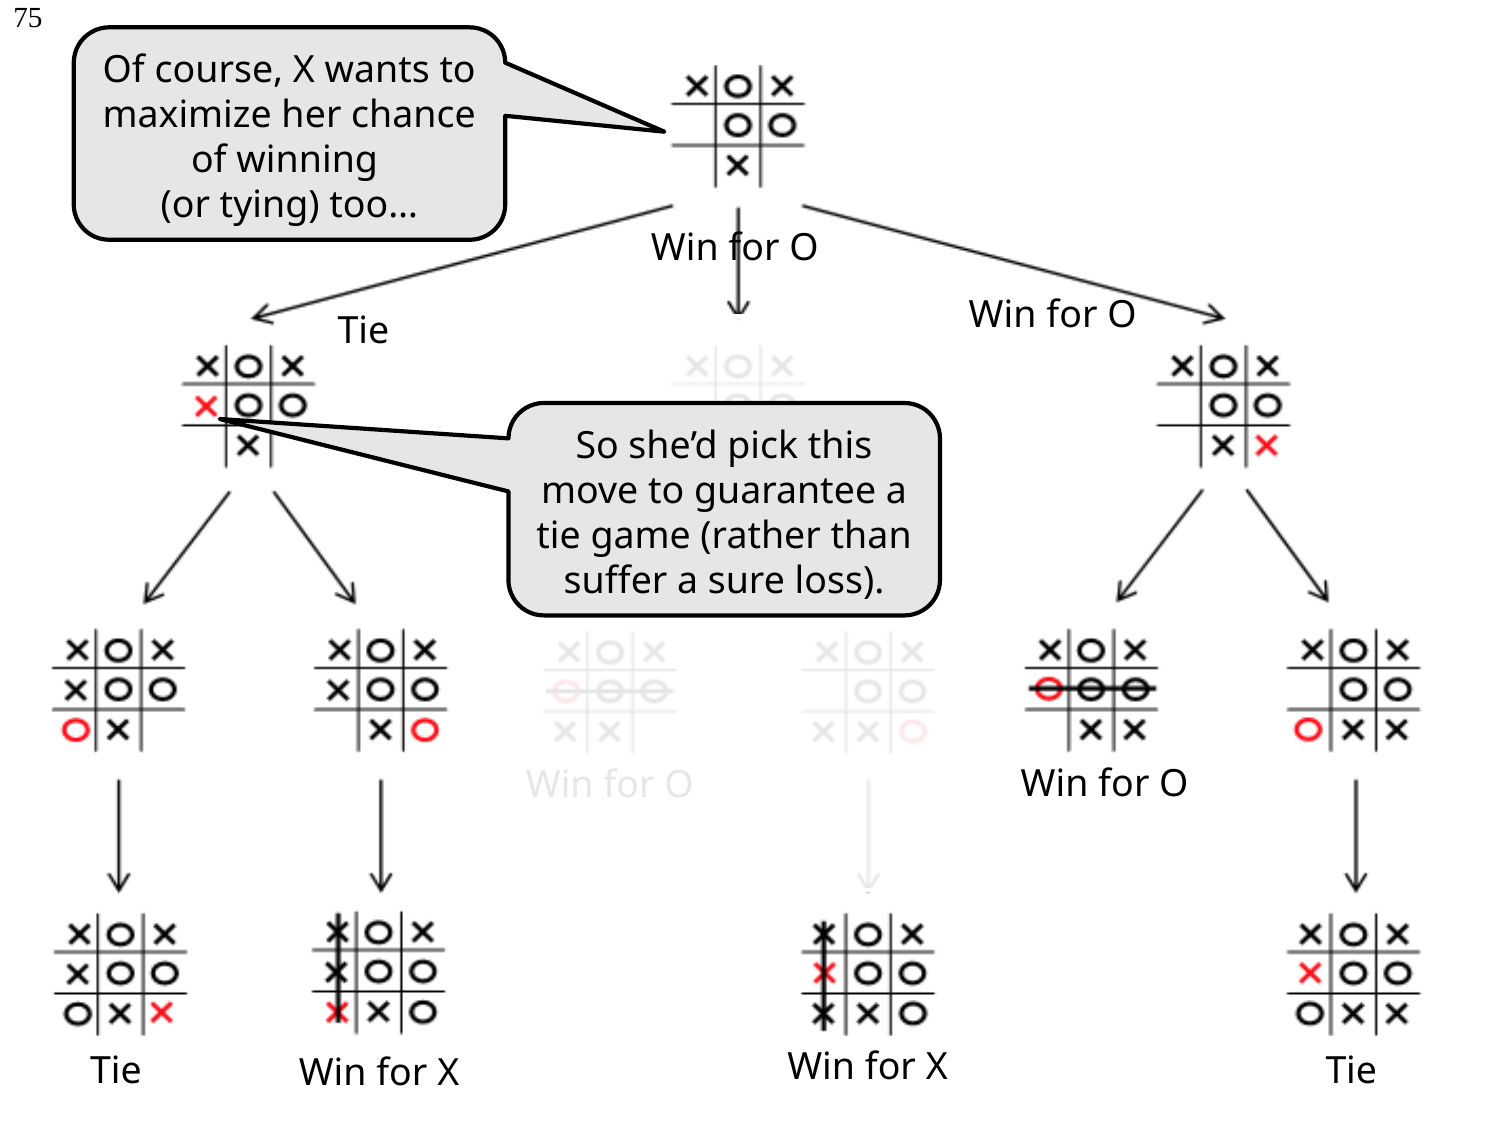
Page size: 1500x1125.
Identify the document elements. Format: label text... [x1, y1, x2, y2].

text_box Of course, X wants to maximize her chance of winning (or tying) too… [73, 27, 511, 65]
slide_number 75 [0, 0, 58, 66]
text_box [38, 65, 1475, 1102]
